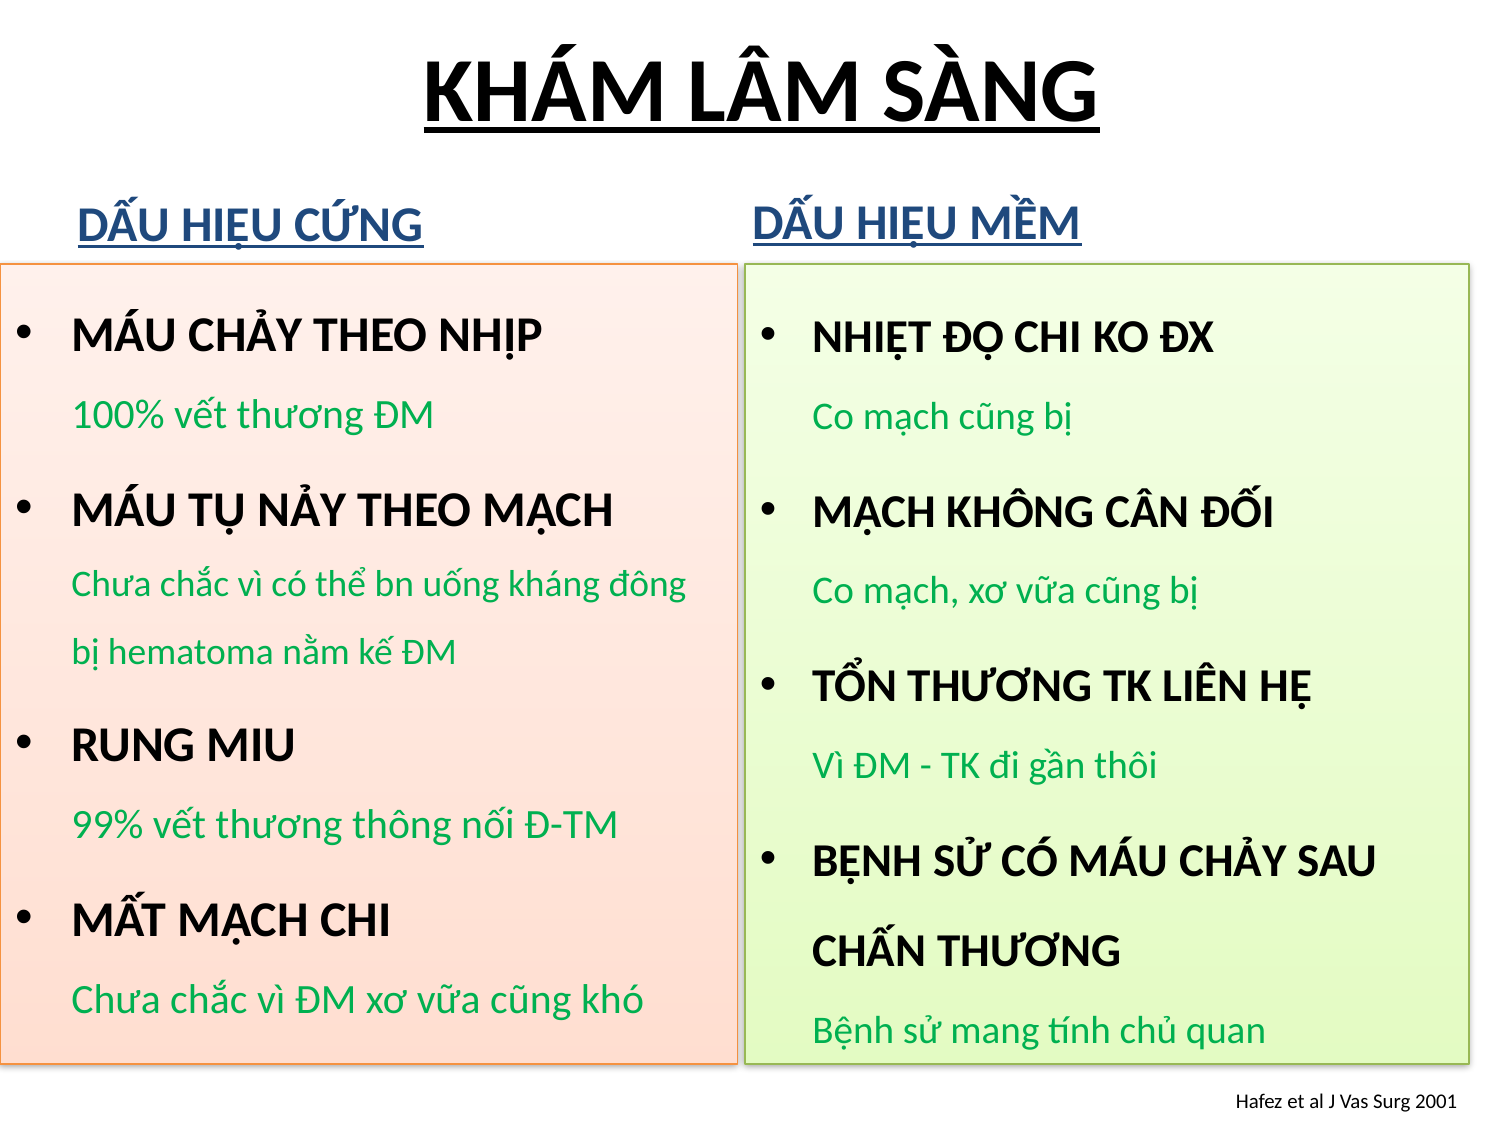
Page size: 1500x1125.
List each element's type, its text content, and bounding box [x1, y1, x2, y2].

list DẤU HIỆU MỀM [737, 151, 1401, 257]
title KHÁM LÂM SÀNG [86, 20, 1437, 150]
list DẤU HIỆU CỨNG [62, 153, 726, 259]
list MÁU CHẢY THEO NHỊP 100% vết thương ĐM MÁU TỤ NẢY THEO MẠCH Chưa chắc vì có thể bn uống kháng đông bị hematoma nằm kế ĐM RUNG MIU 99% vết thương thông nối Đ-TM MẤT MẠCH CHI Chưa chắc vì ĐM xơ vữa cũng khó [0, 263, 738, 1065]
text_box Hafez et al J Vas Surg 2001 [1221, 1079, 1473, 1120]
list NHIỆT ĐỘ CHI KO ĐX Co mạch cũng bị MẠCH KHÔNG CÂN ĐỐI Co mạch, xơ vữa cũng bị TỔN THƯƠNG TK LIÊN HỆ Vì ĐM - TK đi gần thôi BỆNH SỬ CÓ MÁU CHẢY SAU CHẤN THƯƠNG Bệnh sử mang tính chủ quan [744, 263, 1470, 1065]
